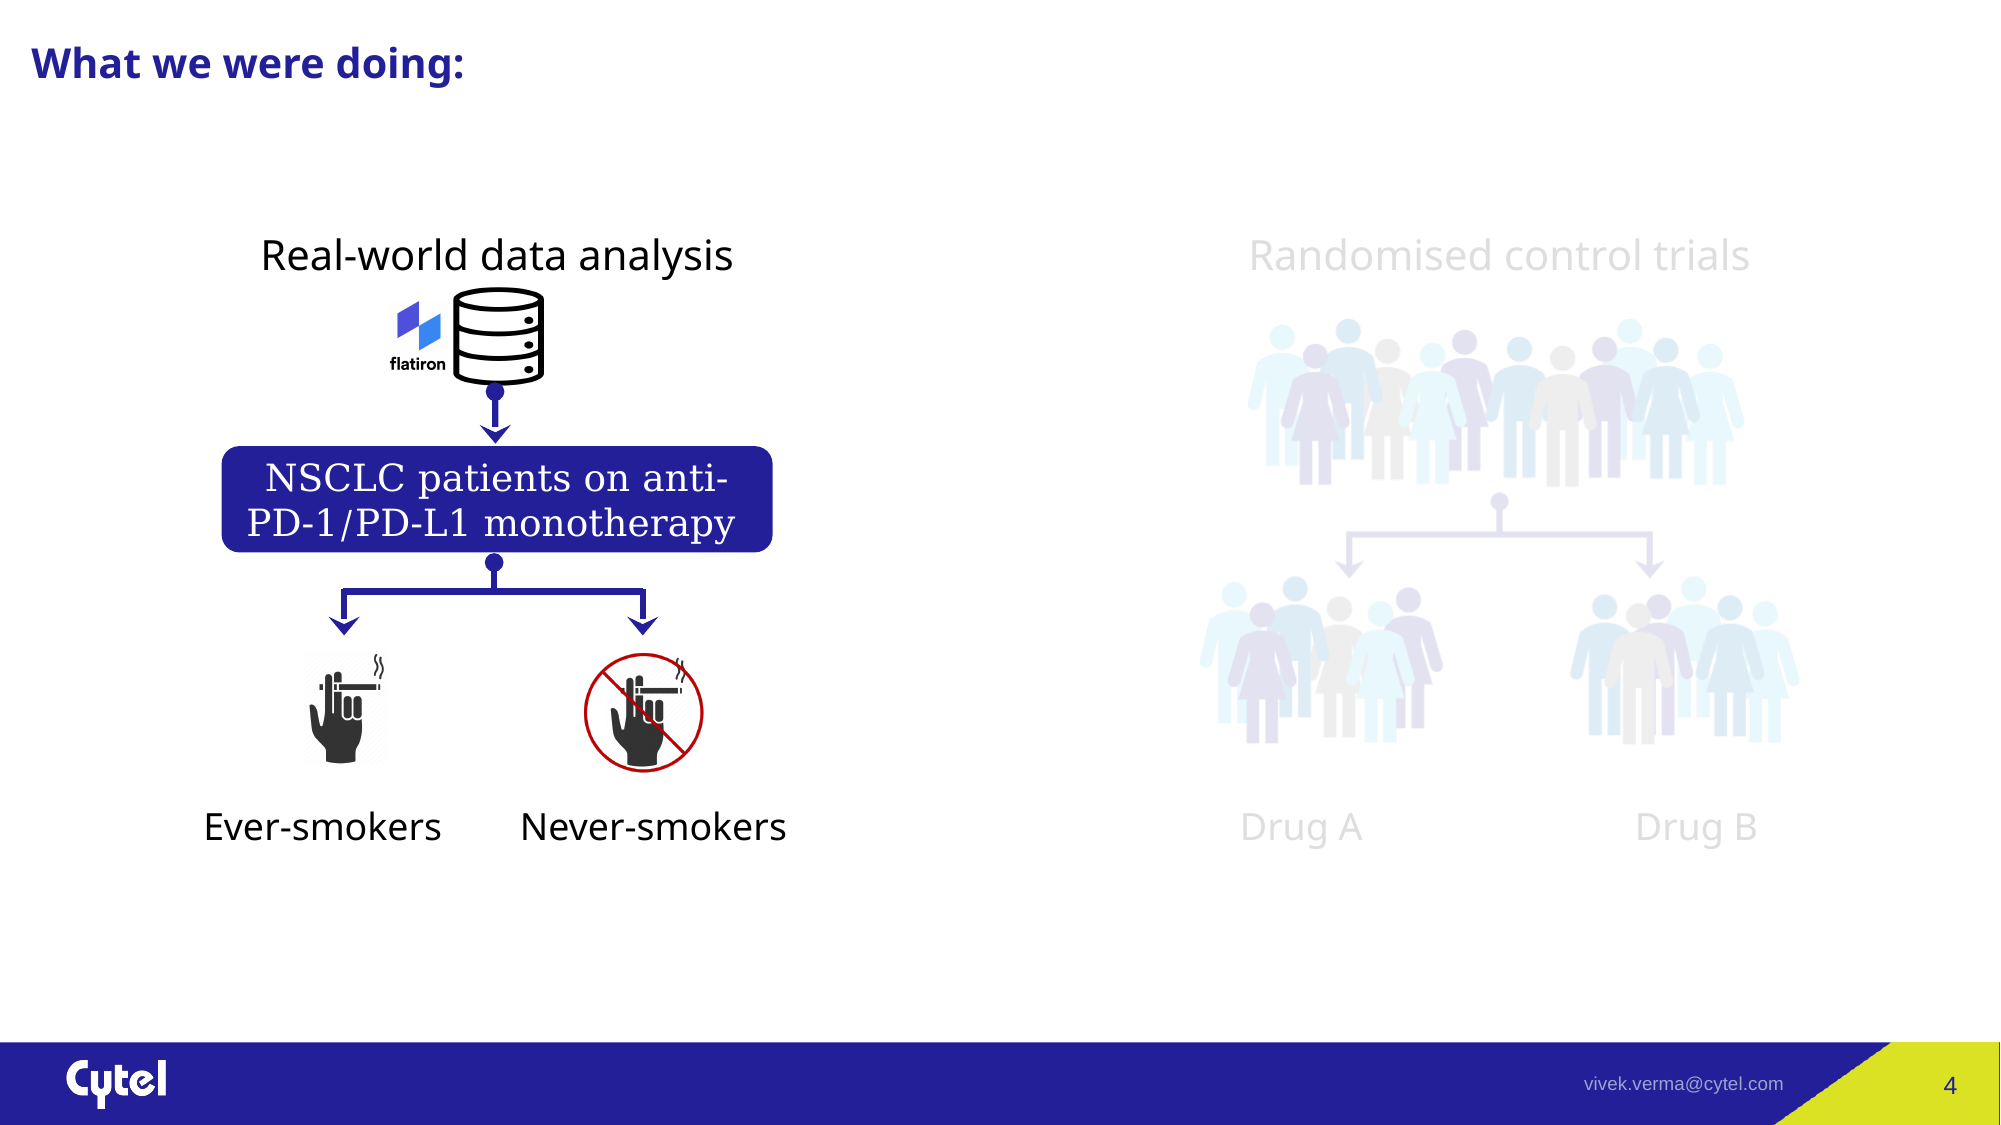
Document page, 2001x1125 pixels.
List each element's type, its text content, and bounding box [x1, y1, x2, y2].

slide_number 4 [1522, 1054, 1973, 1115]
picture [66, 1060, 166, 1109]
picture [1767, 1042, 2000, 1125]
text_box vivek.verma@cytel.com [171, 1064, 1799, 1106]
title What we were doing: [16, 35, 1973, 96]
text_box [987, 152, 1900, 940]
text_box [1139, 206, 1860, 879]
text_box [135, 206, 856, 879]
